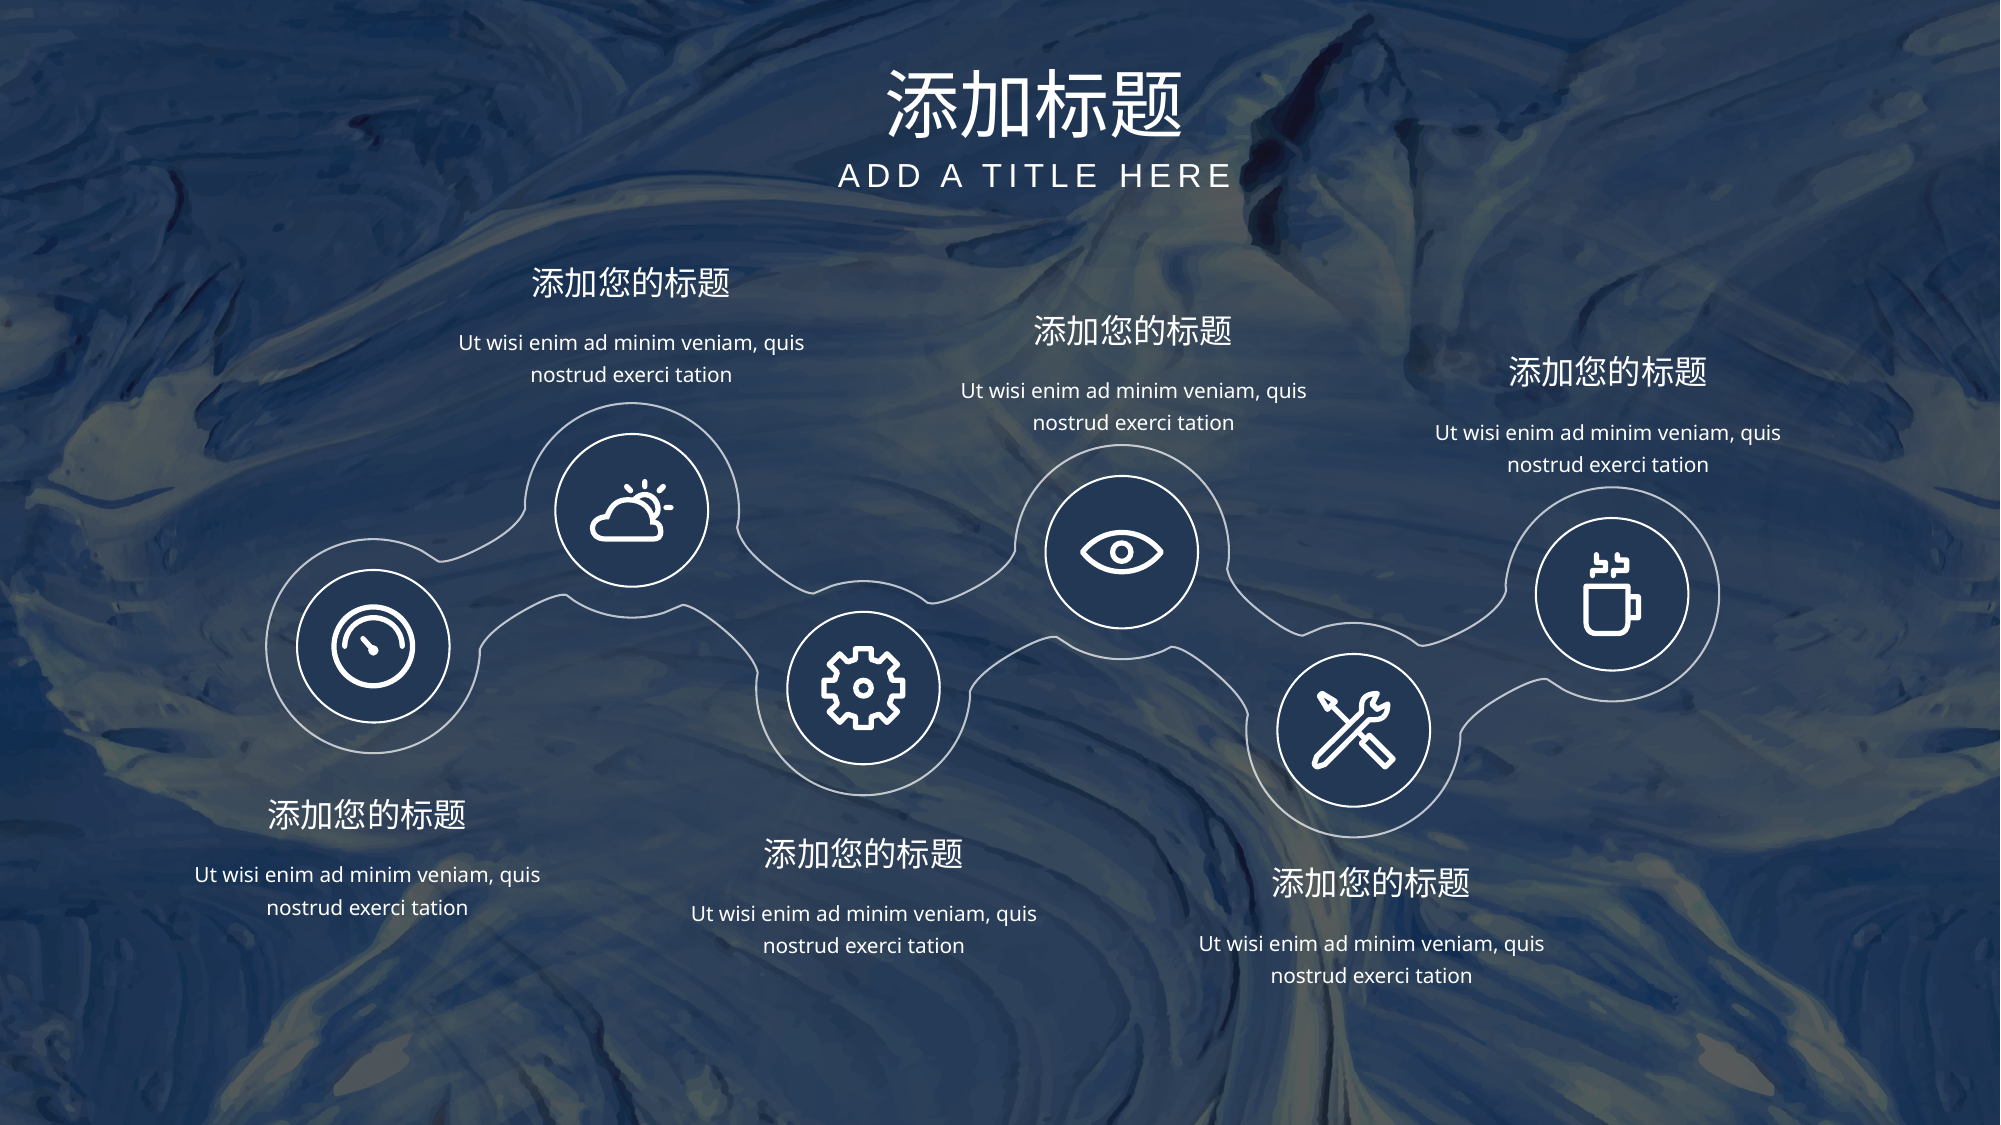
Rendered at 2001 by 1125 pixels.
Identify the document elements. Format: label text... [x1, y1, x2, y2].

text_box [331, 604, 416, 689]
text_box Ut wisi enim ad minim veniam, quis nostrud exerci tation [673, 885, 1054, 966]
text_box [786, 610, 941, 766]
text_box [1044, 474, 1200, 630]
text_box [1311, 690, 1396, 770]
text_box Ut wisi enim ad minim veniam, quis nostrud exerci tation [441, 314, 822, 395]
text_box Ut wisi enim ad minim veniam, quis nostrud exerci tation [1181, 915, 1562, 996]
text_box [589, 478, 674, 542]
text_box Ut wisi enim ad minim veniam, quis nostrud exerci tation [943, 362, 1324, 443]
text_box [1534, 516, 1690, 672]
text_box 添加您的标题 [1493, 336, 1723, 400]
text_box 添加您的标题 [749, 817, 979, 880]
text_box ADD A TITLE HERE [823, 147, 1246, 202]
text_box [295, 568, 451, 724]
text_box 添加您的标题 [516, 246, 746, 310]
text_box 添加您的标题 [1018, 294, 1249, 357]
text_box [554, 432, 710, 588]
text_box 添加您的标题 [252, 778, 482, 842]
text_box [1276, 652, 1432, 808]
text_box 添加您的标题 [1256, 847, 1487, 910]
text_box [1080, 529, 1164, 575]
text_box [821, 646, 906, 731]
text_box Ut wisi enim ad minim veniam, quis nostrud exerci tation [177, 847, 558, 927]
text_box Ut wisi enim ad minim veniam, quis nostrud exerci tation [1418, 404, 1799, 485]
text_box [265, 402, 1721, 839]
text_box 添加标题 [869, 50, 1200, 147]
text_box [1583, 551, 1641, 637]
